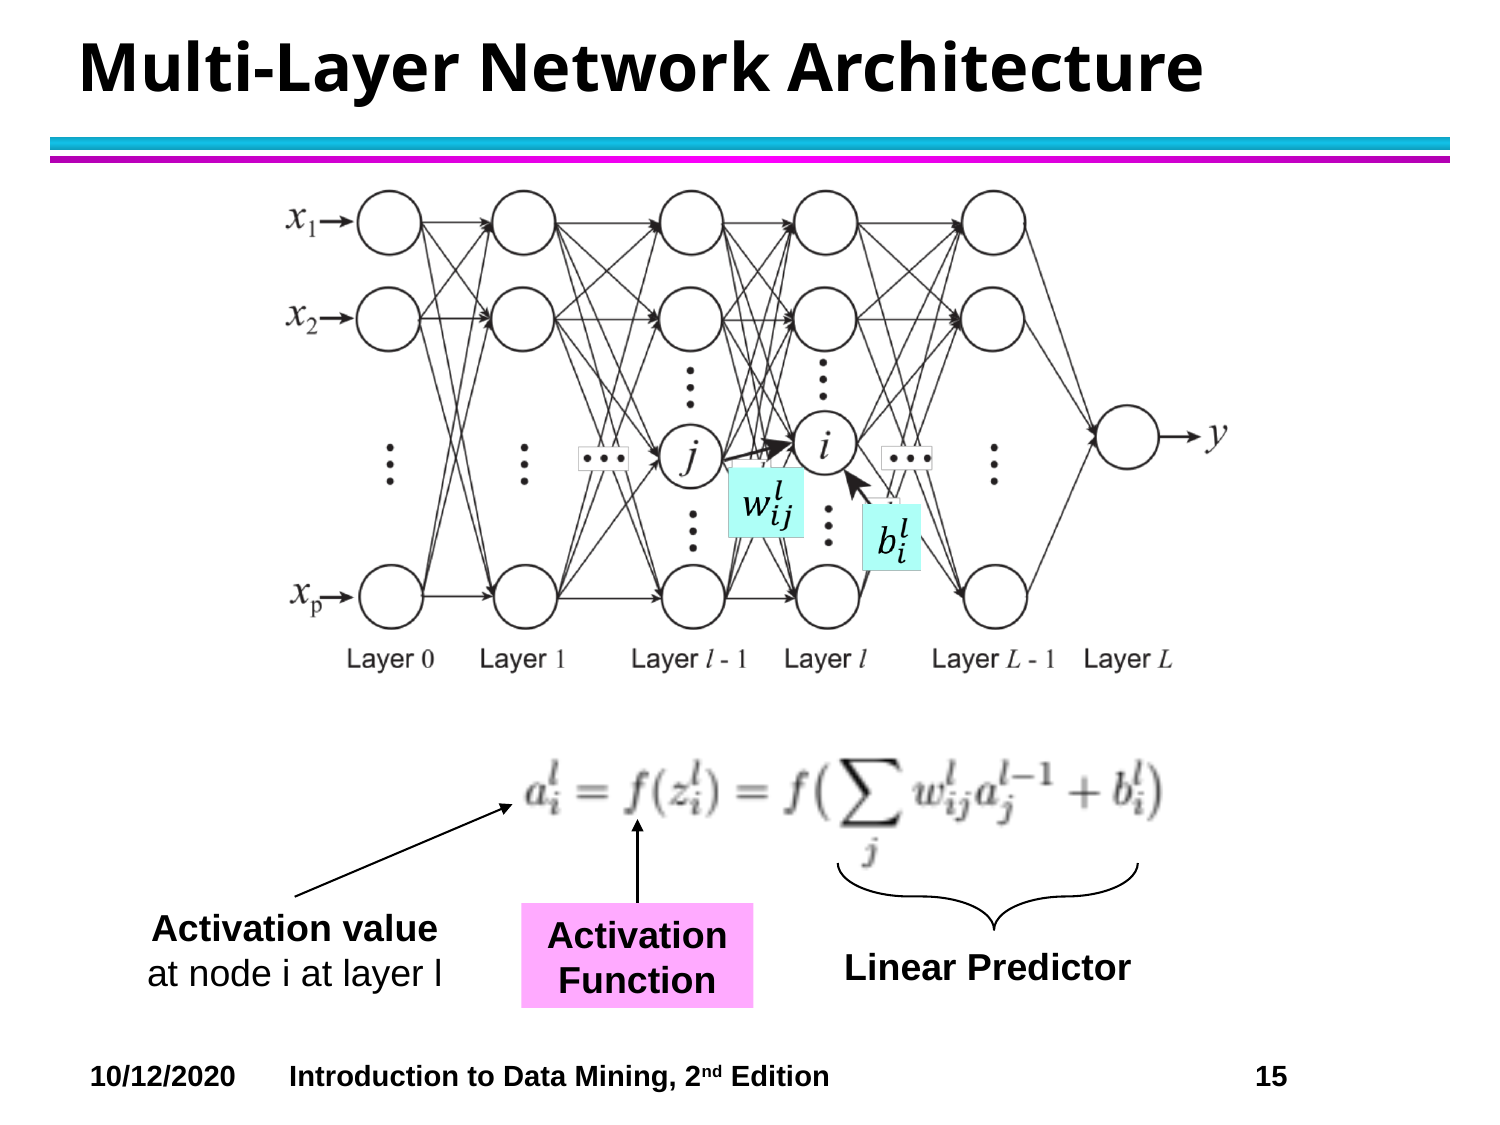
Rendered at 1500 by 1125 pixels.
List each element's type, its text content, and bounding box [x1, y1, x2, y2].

picture [264, 187, 1240, 688]
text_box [294, 804, 513, 898]
text_box Activation Function [521, 903, 754, 1008]
text_box [847, 880, 1128, 930]
picture [512, 737, 1164, 872]
title Multi-Layer Network Architecture [62, 24, 1421, 113]
text_box Activation value at node i at layer l [125, 896, 464, 1002]
text_box Linear Predictor [788, 935, 1187, 996]
